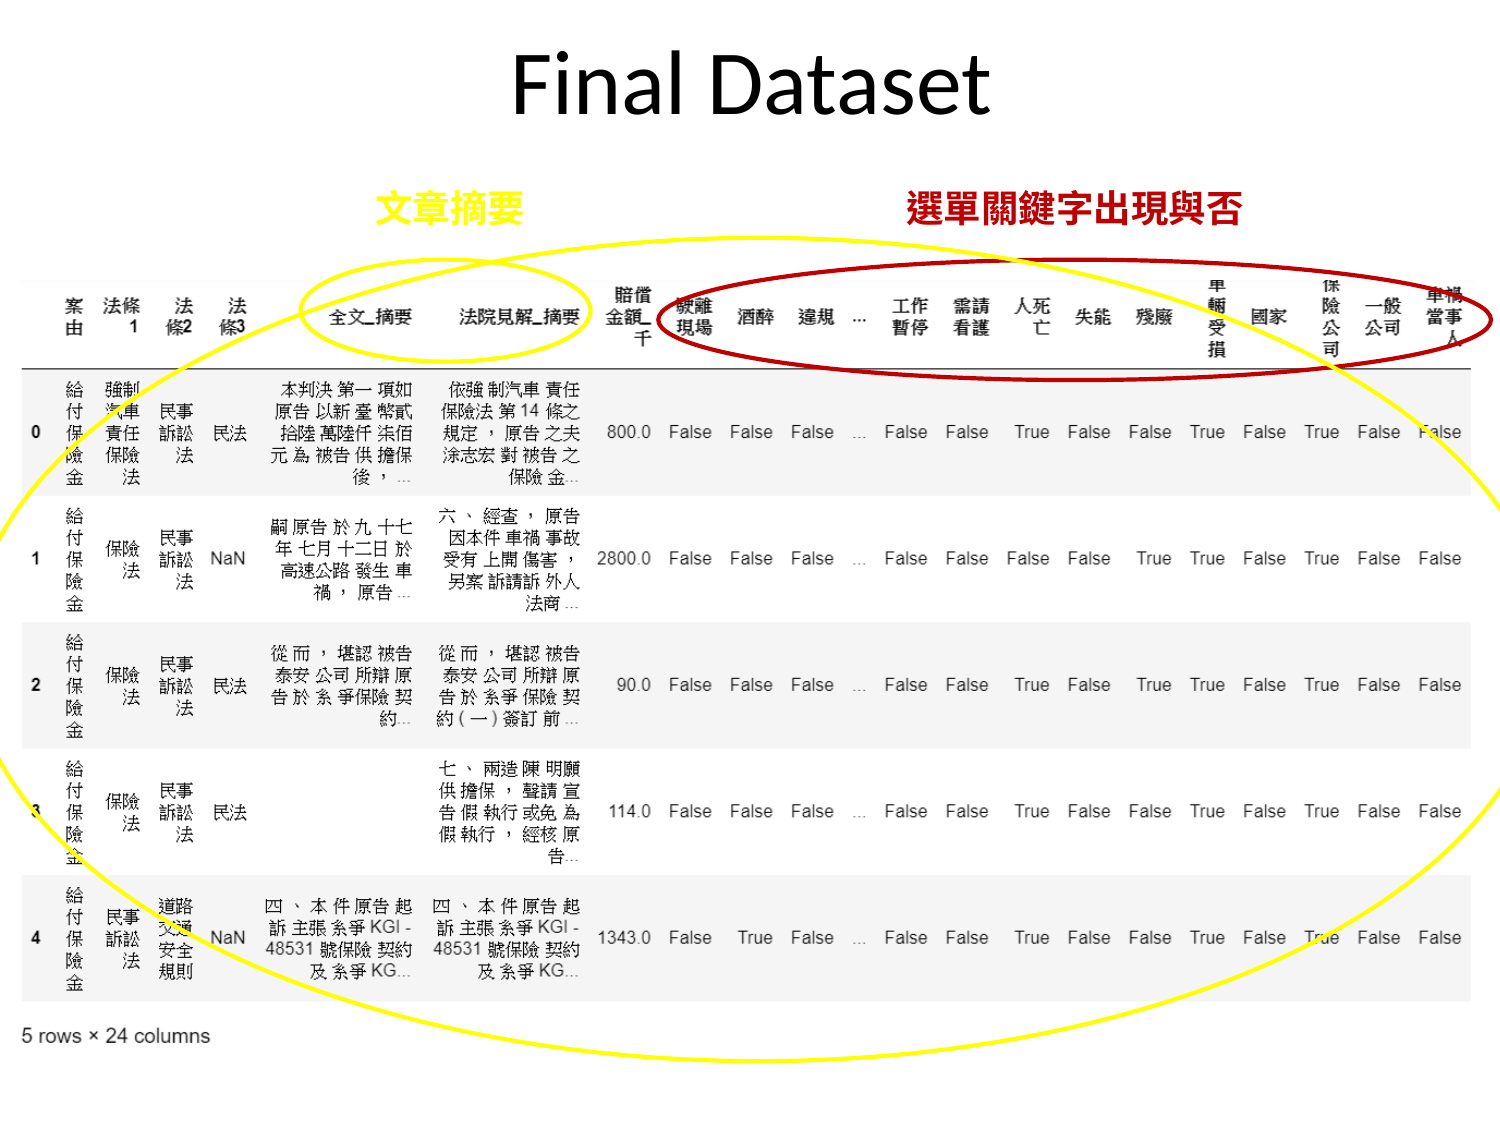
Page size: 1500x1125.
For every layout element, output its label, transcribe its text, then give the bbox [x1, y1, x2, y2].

text_box 選單關鍵字出現與否 [891, 177, 1353, 237]
text_box [1482, 481, 1500, 818]
picture [18, 280, 1477, 1062]
text_box [1021, 257, 1388, 278]
text_box [0, 512, 13, 787]
text_box 文章摘要 [360, 177, 821, 237]
text_box [329, 257, 563, 278]
text_box [1482, 304, 1494, 335]
text_box [492, 235, 1108, 278]
title Final Dataset [76, 0, 1427, 172]
